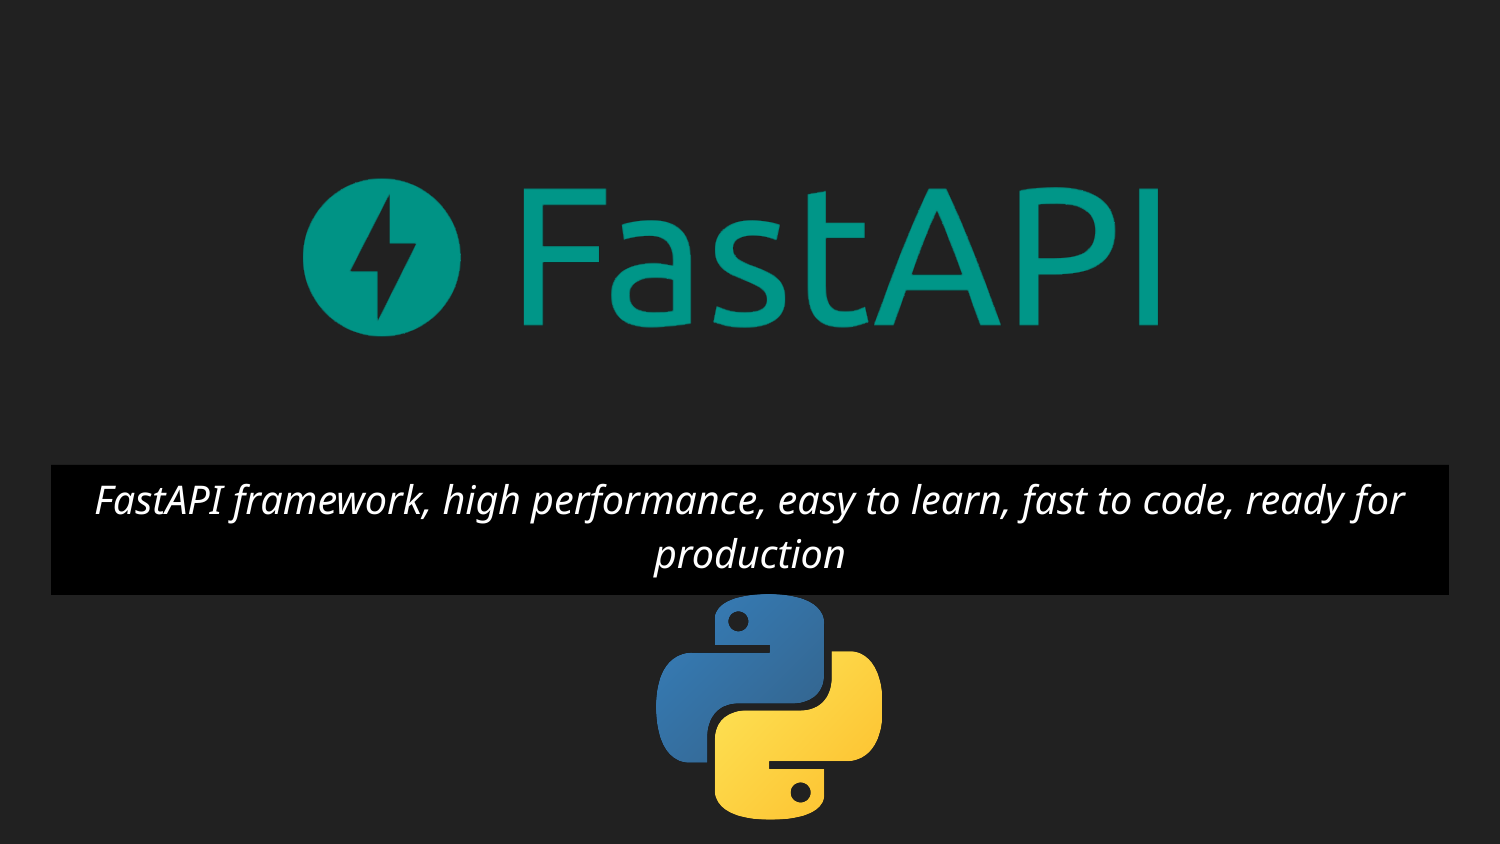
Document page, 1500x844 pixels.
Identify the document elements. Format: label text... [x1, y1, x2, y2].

picture [656, 594, 882, 820]
picture [172, 56, 1288, 460]
subtitle FastAPI framework, high performance, easy to learn, fast to code, ready for production [51, 464, 1449, 595]
